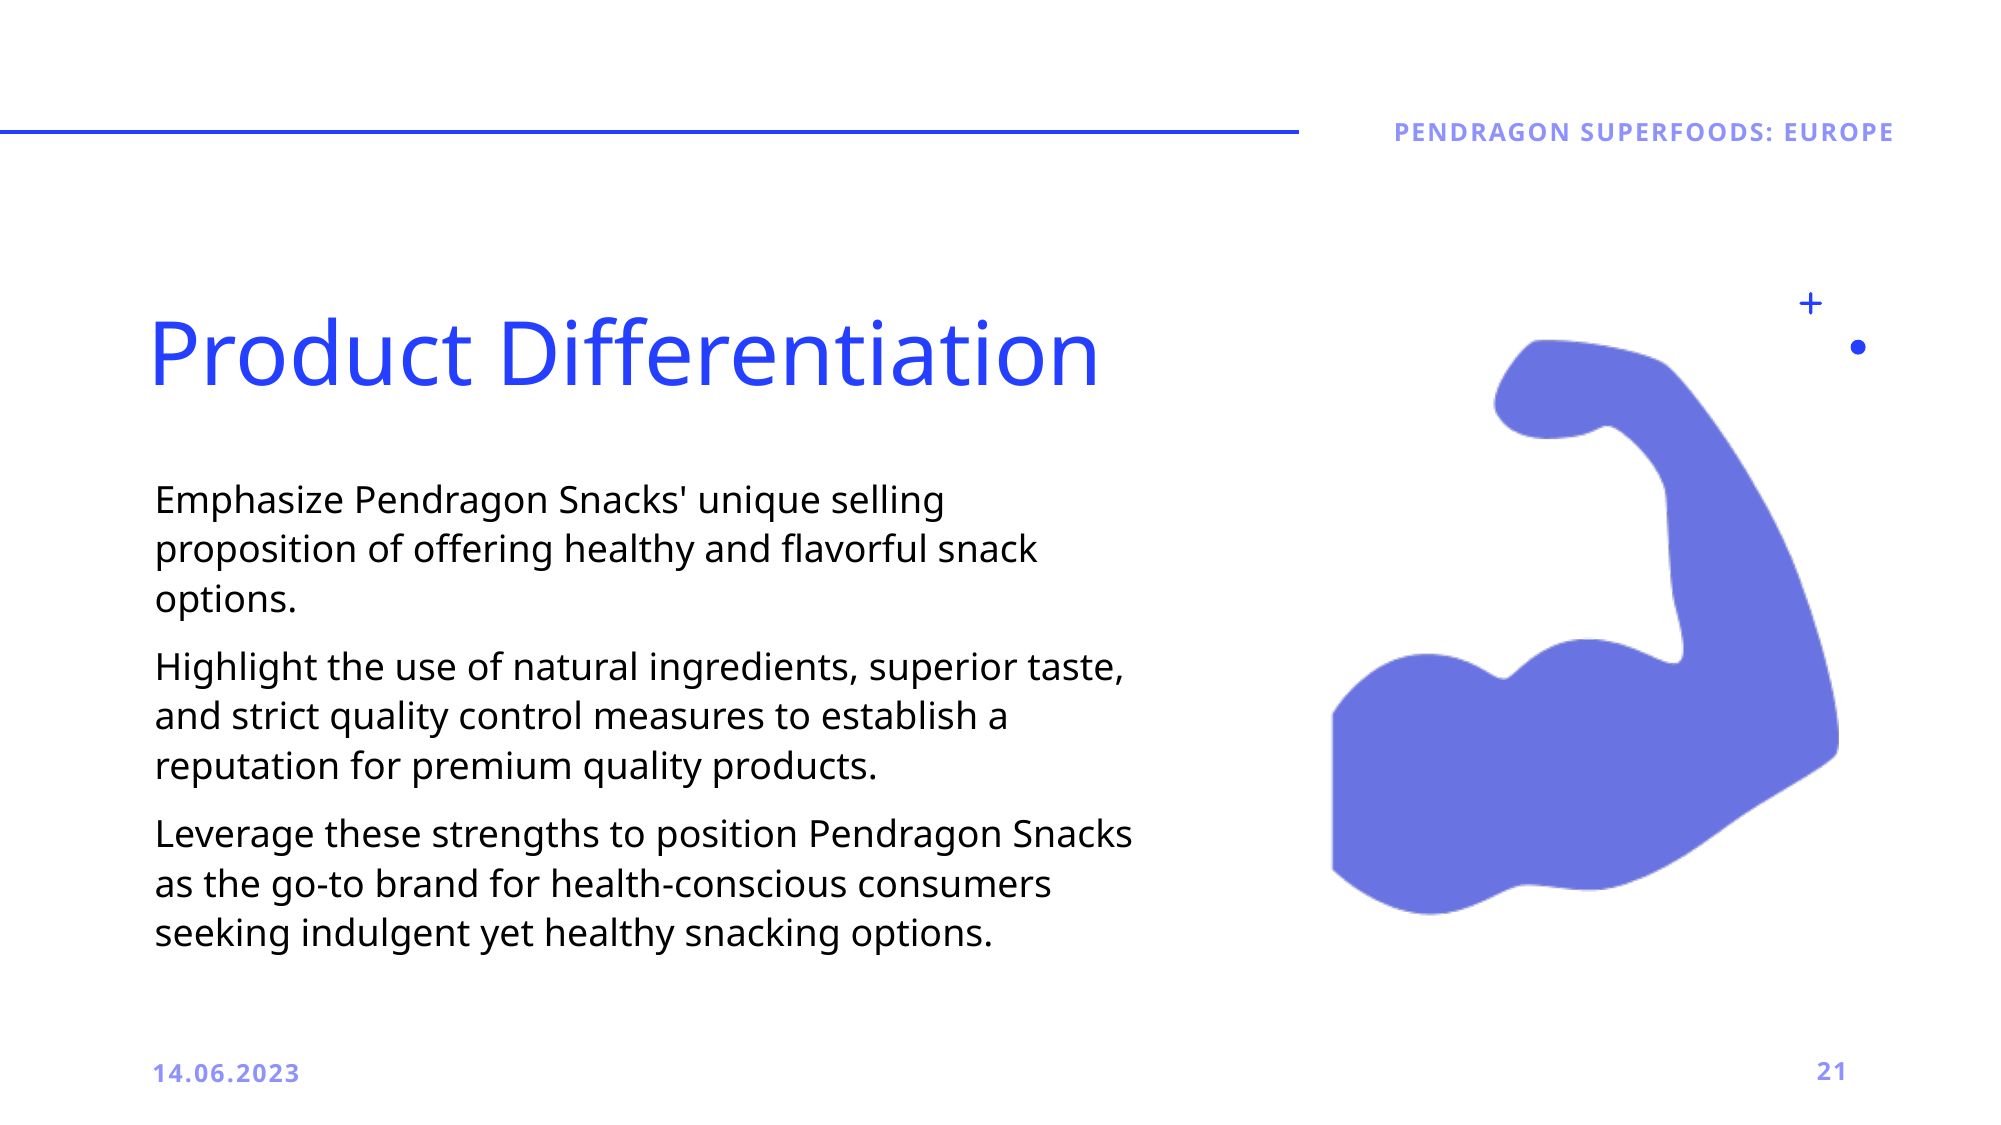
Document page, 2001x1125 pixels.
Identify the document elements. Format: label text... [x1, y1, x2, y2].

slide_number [137, 1042, 588, 1103]
list Emphasize Pendragon Snacks' unique selling proposition of offering healthy and flavorful snack options. Highlight the use of natural ingredients, superior taste, and strict quality control measures to establish a reputation for premium quality products. Leverage these strengths to position Pendragon Snacks as the go-to brand for health-conscious consumers seeking indulgent yet healthy snacking options. [139, 463, 1155, 1013]
slide_number 21 [1412, 1042, 1863, 1103]
picture [1222, 273, 1923, 974]
footer PENDRAGON SUPERFOODS: EUROPE [1306, 101, 1982, 162]
title Product Differentiation [131, 218, 1148, 413]
